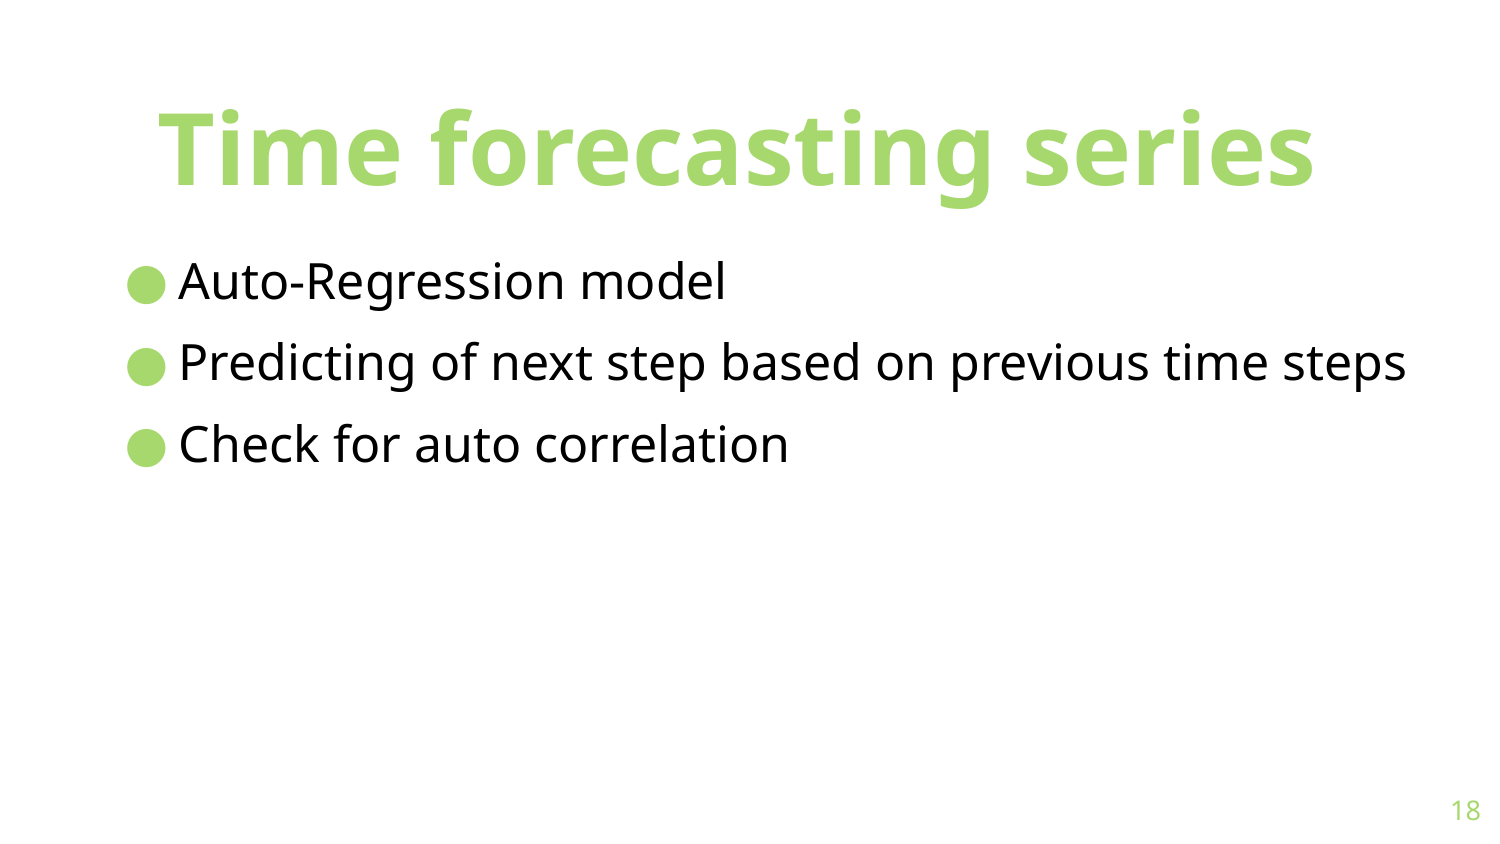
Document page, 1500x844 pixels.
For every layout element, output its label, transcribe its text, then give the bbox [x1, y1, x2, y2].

title Time forecasting series [157, 64, 1392, 205]
slide_number 18 [1391, 779, 1482, 844]
list Auto-Regression model Predicting of next step based on previous time steps Check for auto correlation [103, 240, 1446, 560]
